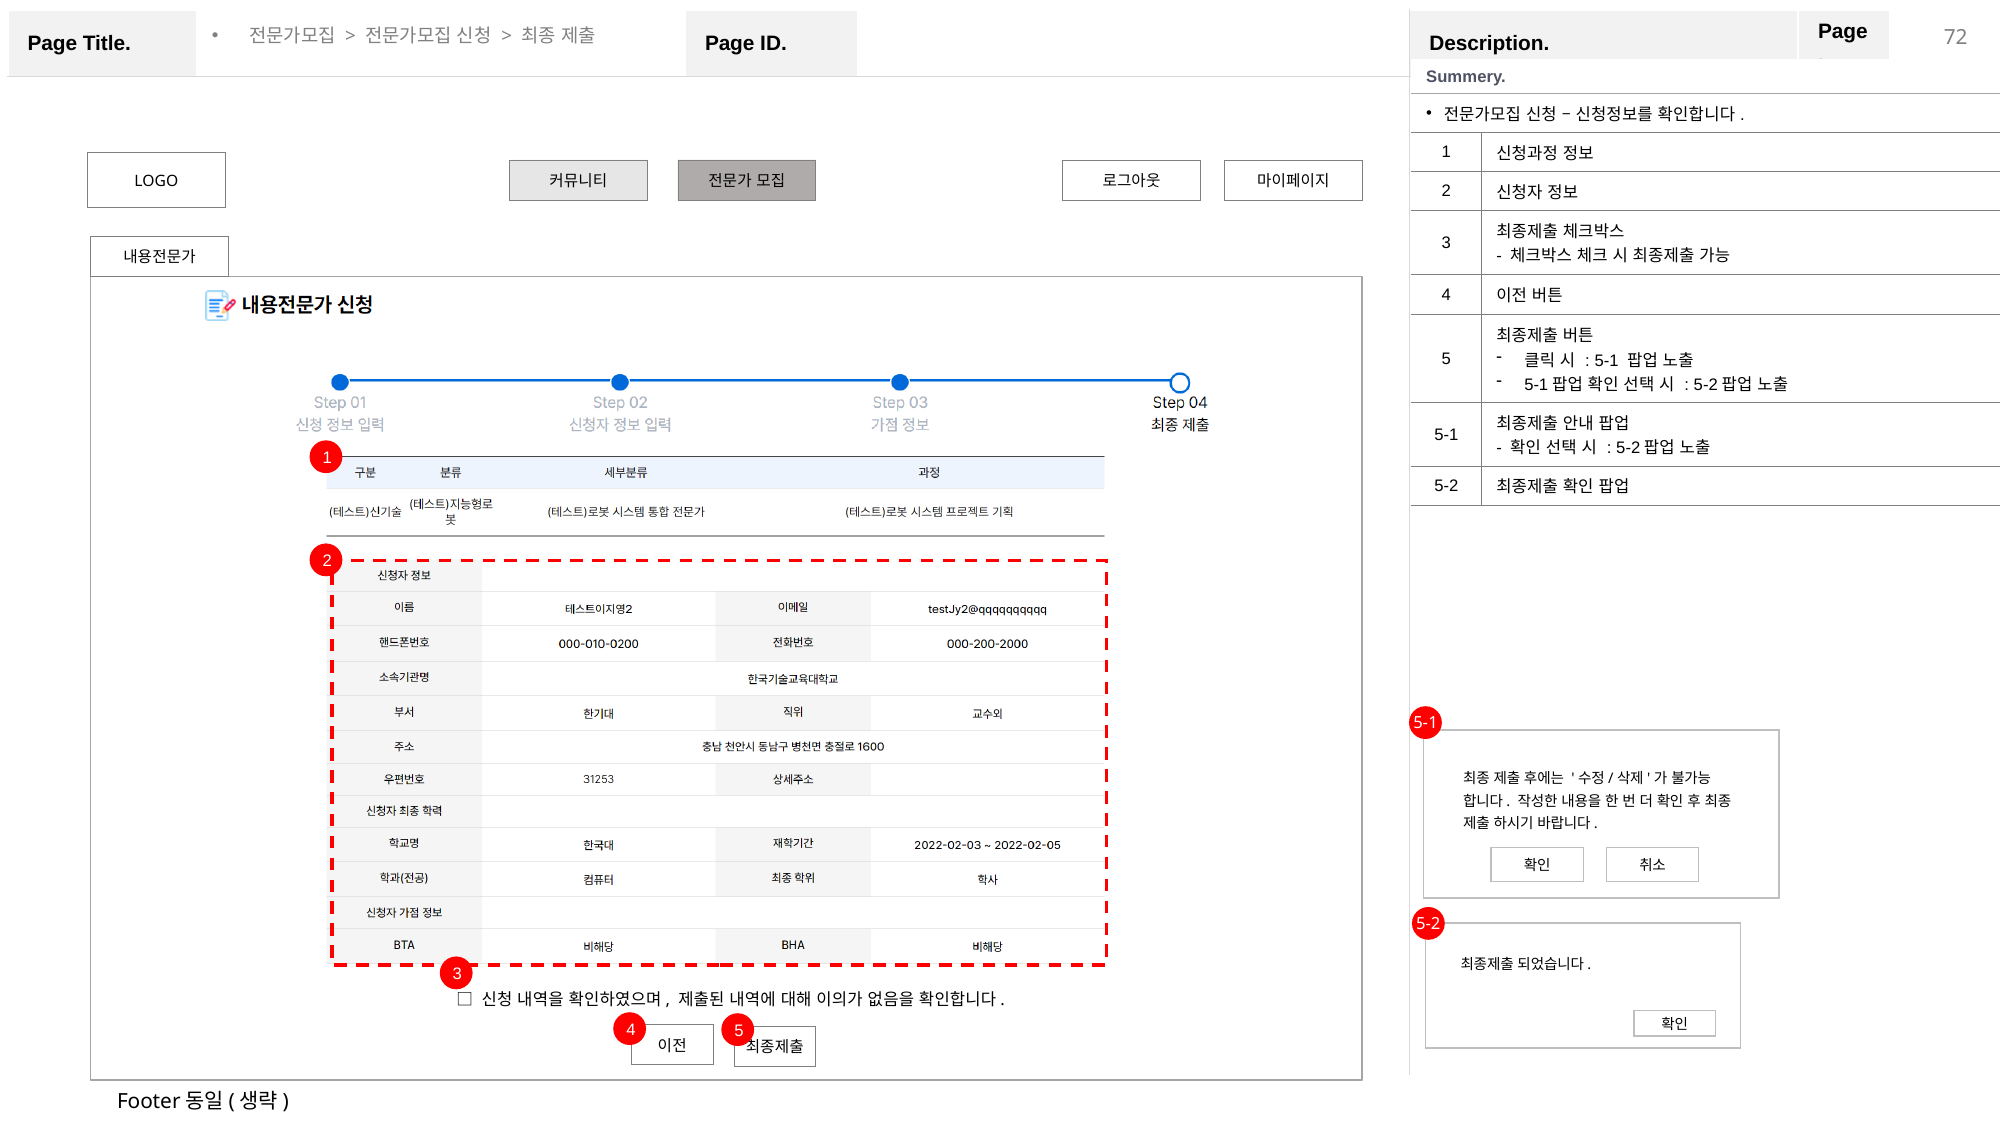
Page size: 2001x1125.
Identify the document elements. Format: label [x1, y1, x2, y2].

table_cell [1482, 315, 2000, 402]
table_cell [1411, 275, 1481, 314]
table_cell [1411, 172, 1481, 210]
picture [196, 284, 1234, 973]
text_box [86, 151, 226, 209]
text_box [90, 235, 1363, 1120]
table_cell [1411, 94, 2000, 132]
text_box [509, 159, 816, 200]
text_box [1408, 702, 1780, 898]
table_cell [1482, 133, 2000, 171]
table_cell [1482, 172, 2000, 210]
table_cell [1482, 211, 2000, 274]
text_box [1061, 159, 1201, 201]
table_cell [1411, 315, 1481, 402]
table_cell [1482, 275, 2000, 314]
list [196, 18, 684, 55]
table_header [1411, 59, 2000, 93]
text_box [1411, 902, 1741, 1049]
table_cell [1482, 467, 2000, 505]
table_cell [1411, 403, 1481, 466]
table_cell [1411, 133, 1481, 171]
table_cell [1482, 403, 2000, 466]
table_cell [1411, 467, 1481, 505]
text_box [1223, 159, 1363, 201]
table_cell [1411, 211, 1481, 274]
